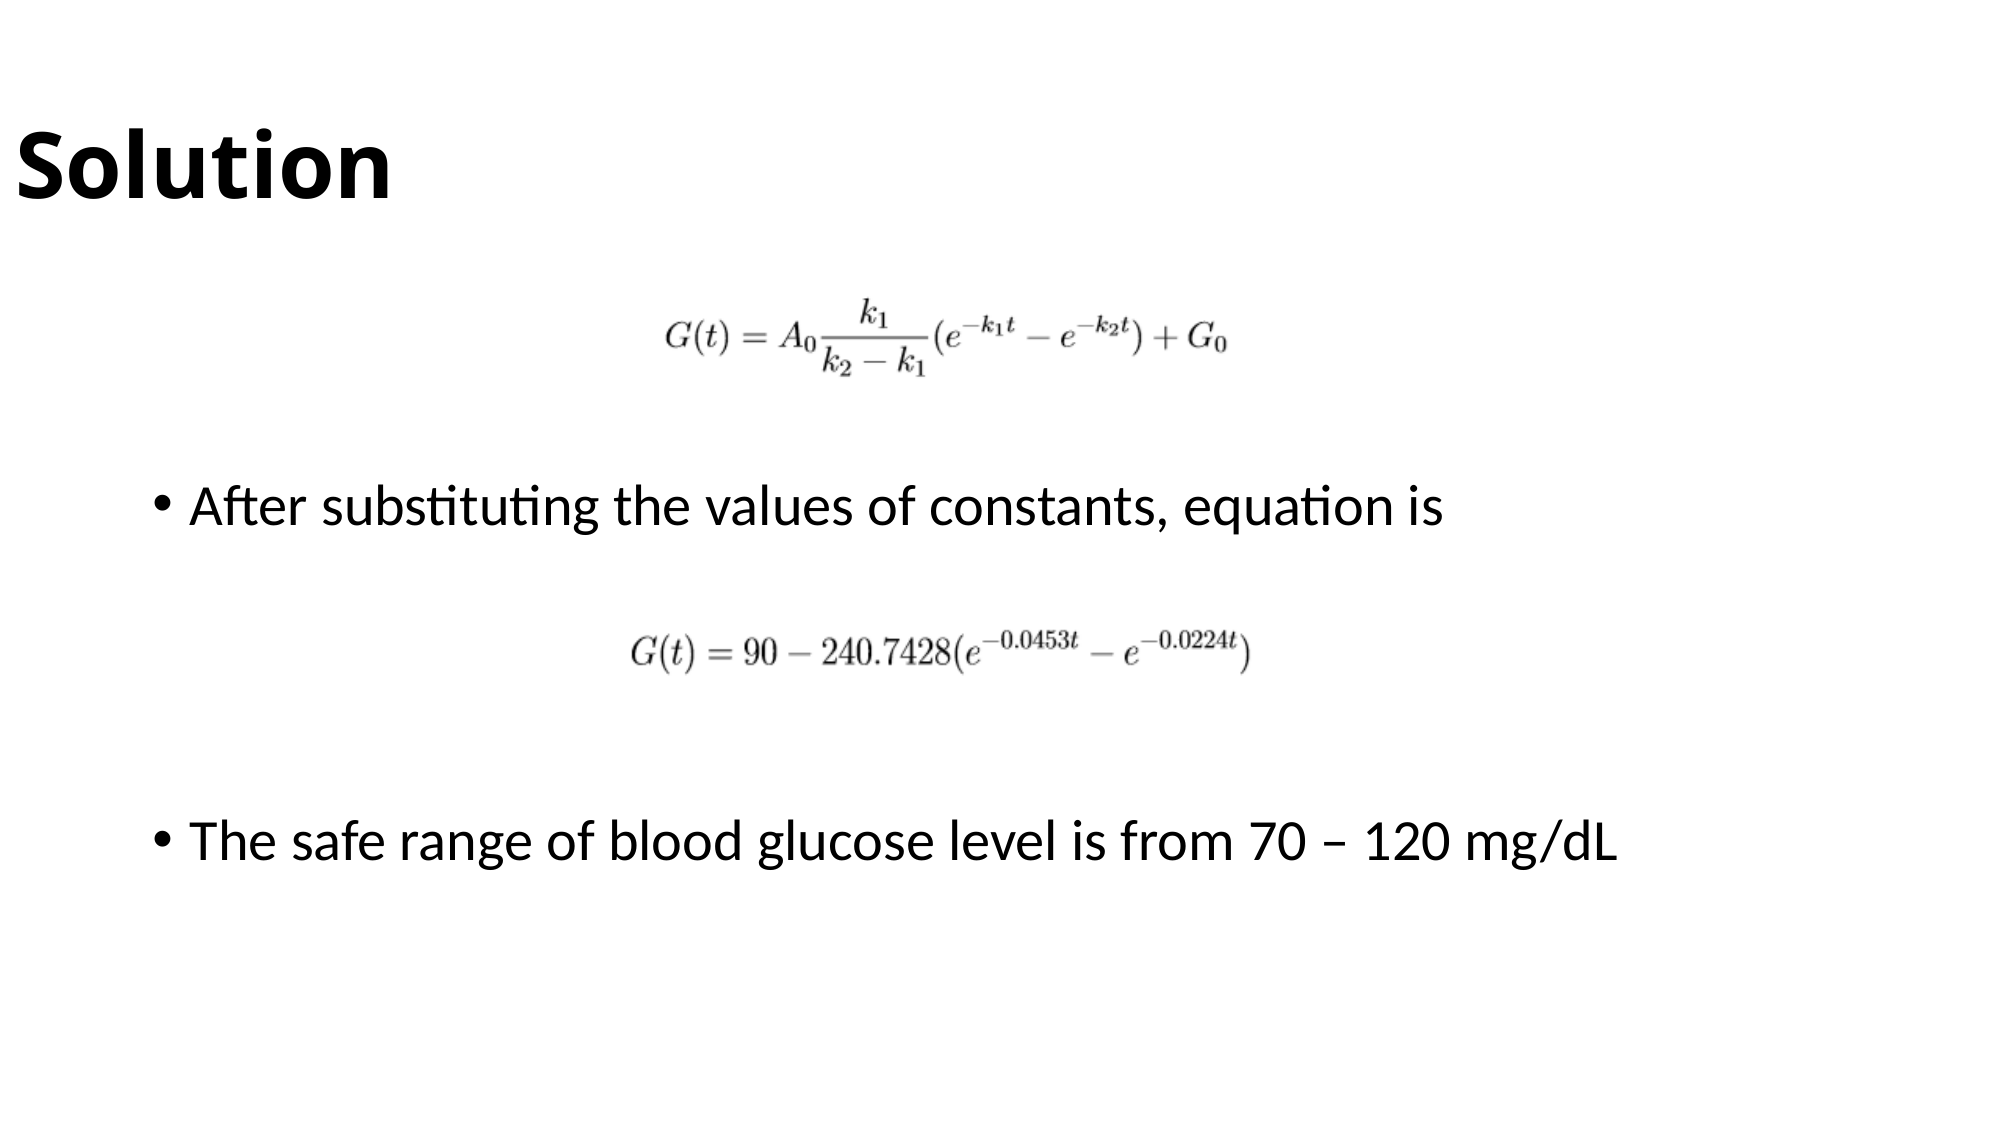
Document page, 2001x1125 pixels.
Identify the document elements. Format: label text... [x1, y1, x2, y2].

list After substituting the values of constants, equation is The safe range of blood glucose level is from 70 – 120 mg/dL [137, 376, 1863, 1014]
picture [615, 613, 1269, 695]
title Solution [0, 59, 1863, 278]
picture [642, 283, 1243, 399]
